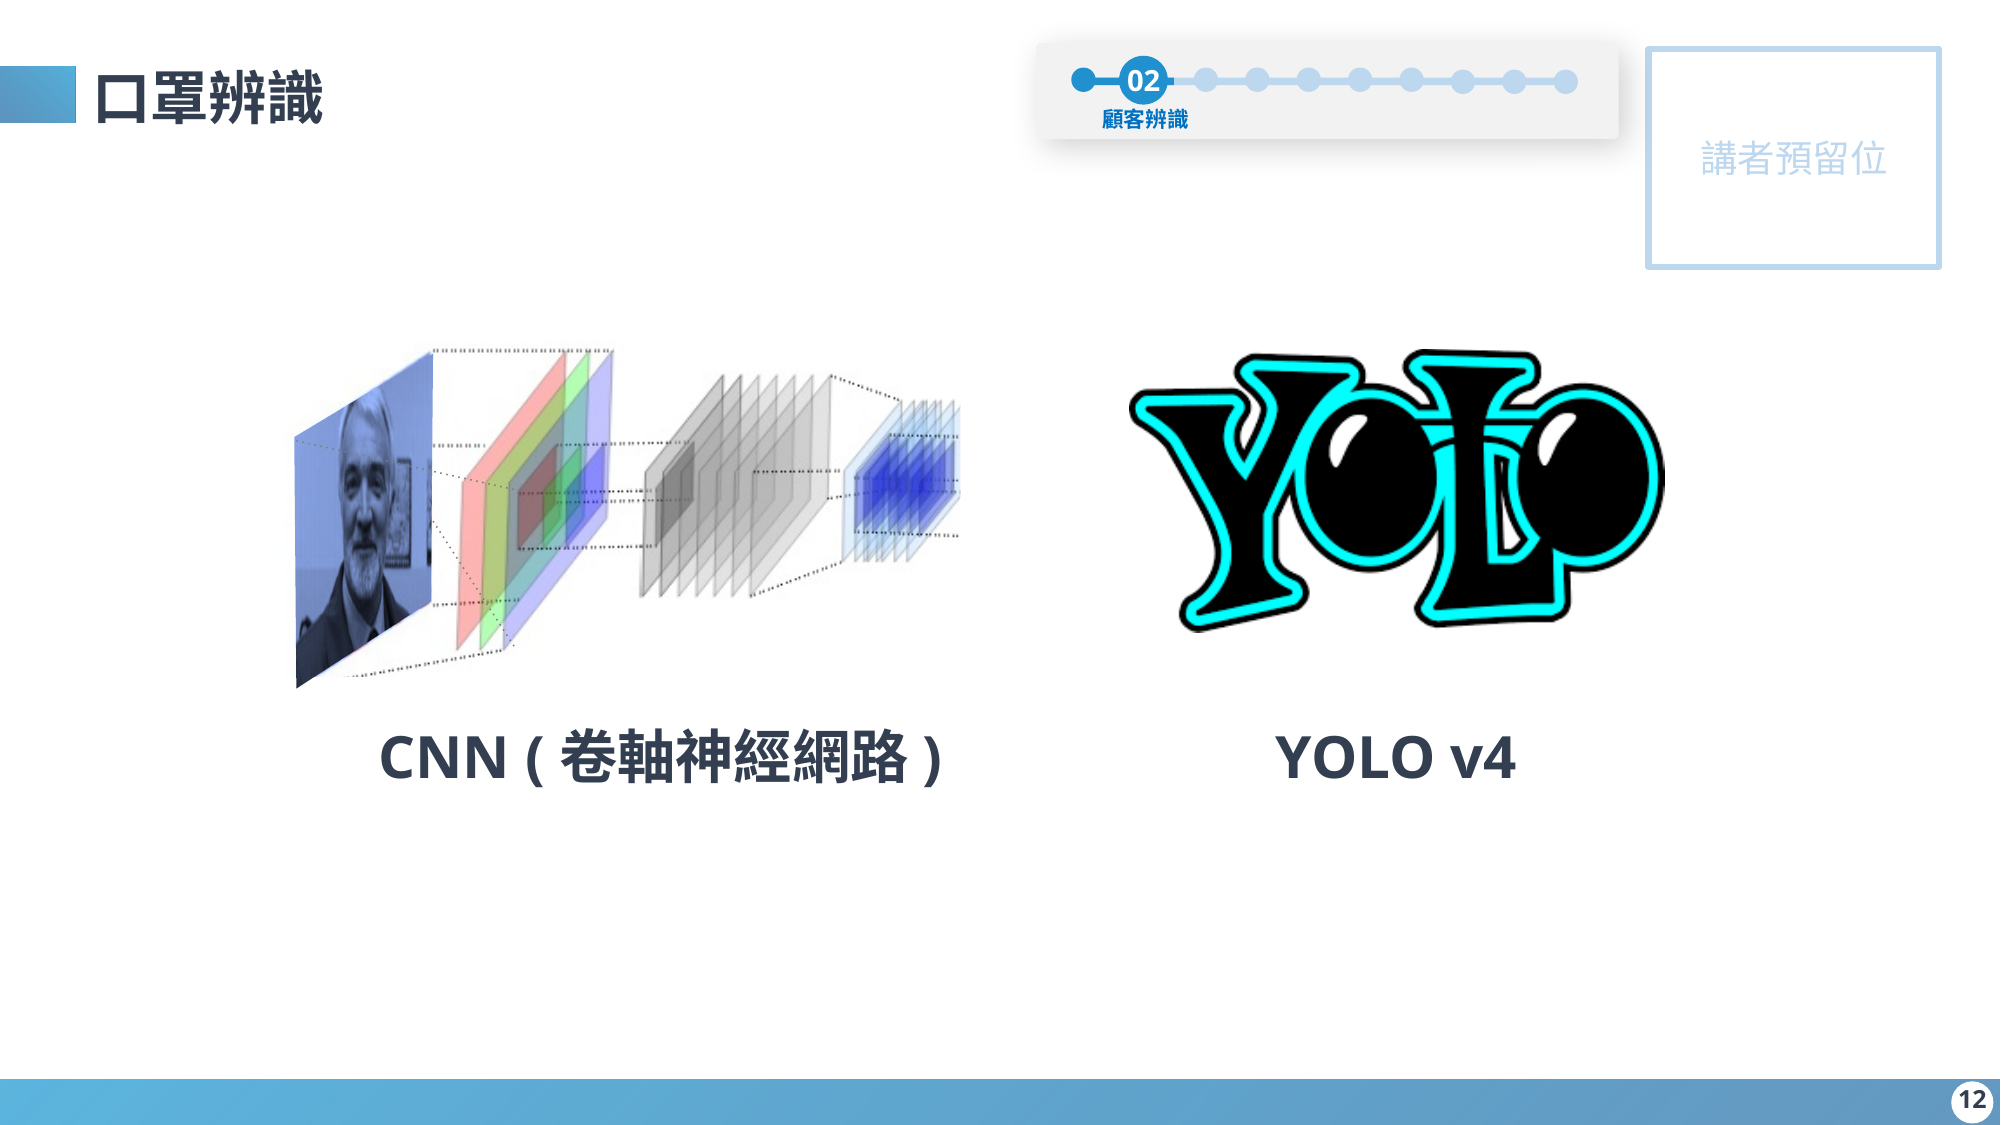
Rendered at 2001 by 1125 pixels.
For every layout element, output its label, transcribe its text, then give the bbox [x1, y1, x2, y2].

slide_number 12 [1551, 1070, 2000, 1125]
text_box 口罩辨識 [77, 53, 957, 139]
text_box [1035, 42, 1619, 145]
picture [1128, 349, 1665, 633]
text_box CNN (卷軸神經網路) [363, 712, 977, 798]
text_box YOLO v4 [1260, 712, 1572, 798]
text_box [272, 284, 961, 689]
